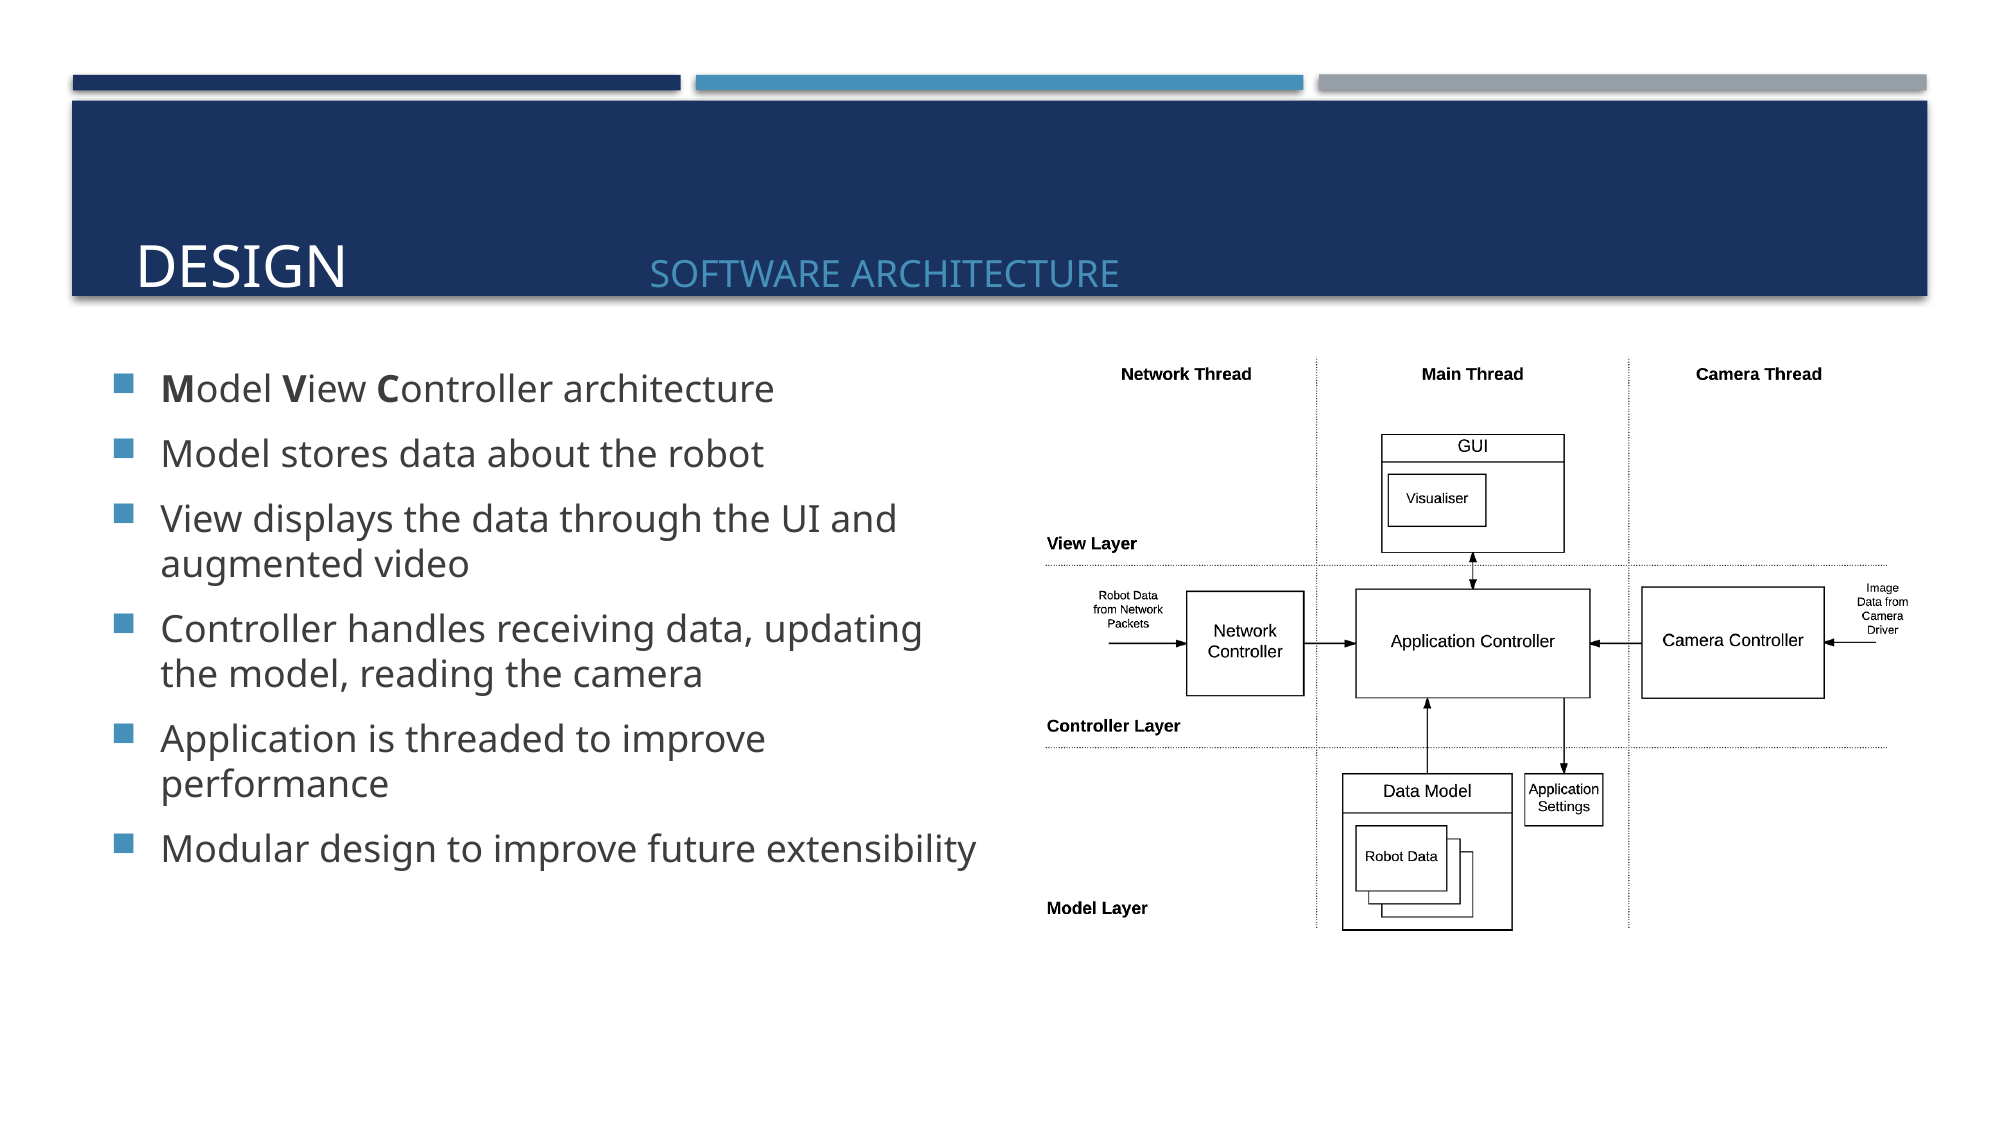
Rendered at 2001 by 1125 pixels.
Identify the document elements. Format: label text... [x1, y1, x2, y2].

picture [1044, 357, 1914, 938]
title software Architecture [634, 135, 1531, 303]
text_box Design [120, 140, 596, 307]
list Model View Controller architecture Model stores data about the robot View displays the data through the UI and augmented video Controller handles receiving data, updating the model, reading the camera Application is threaded to improve performance Modular design to improve future extensibility [95, 357, 994, 962]
